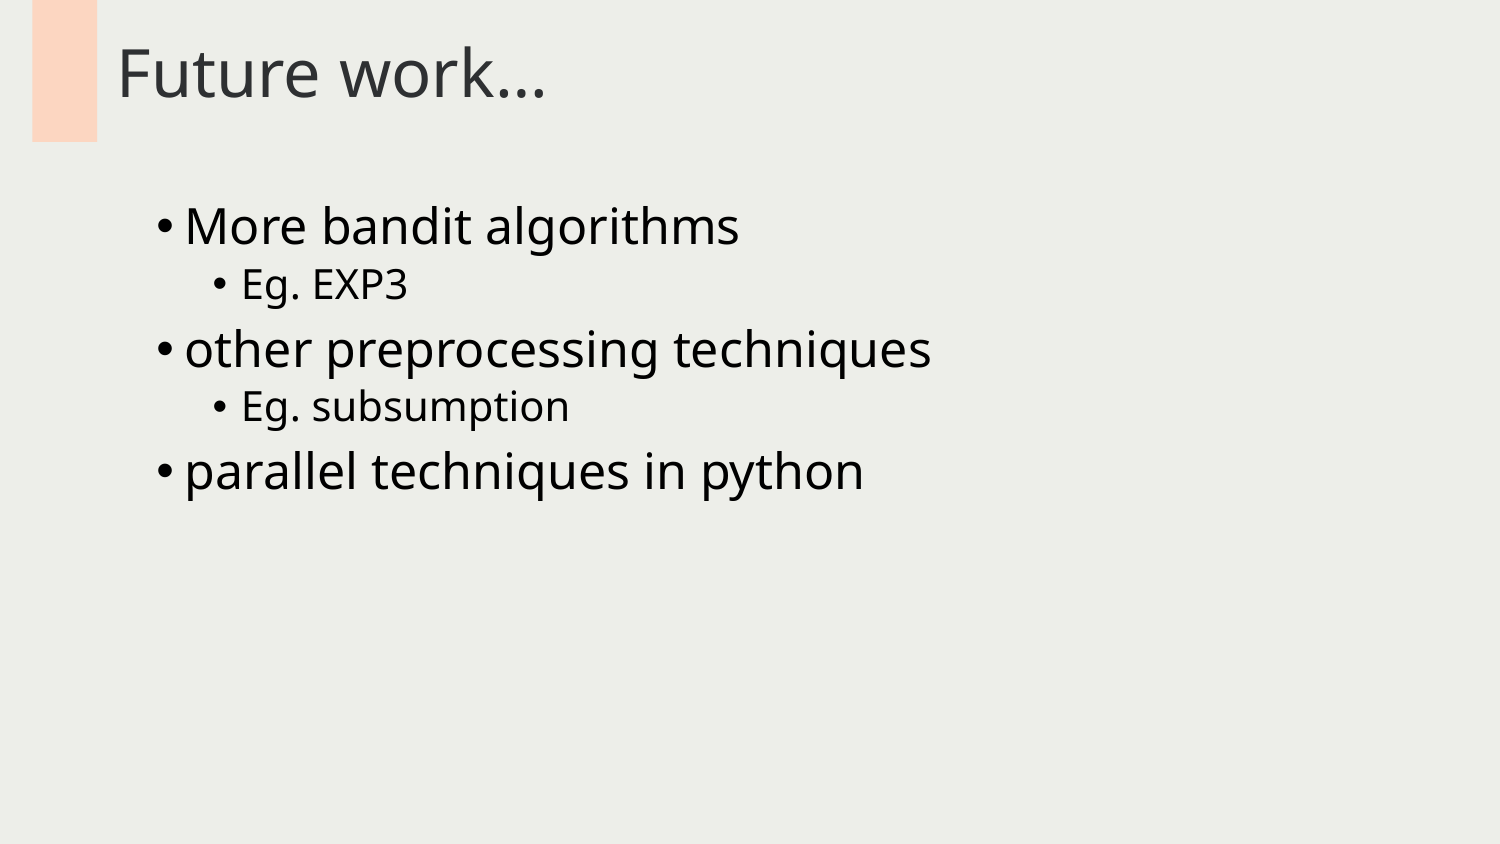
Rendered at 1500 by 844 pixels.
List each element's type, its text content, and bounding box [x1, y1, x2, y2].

text_box [31, 0, 98, 143]
list More bandit algorithms Eg. EXP3 other preprocessing techniques Eg. subsumption parallel techniques in python [141, 194, 1436, 730]
text_box Future work… [101, 22, 563, 118]
